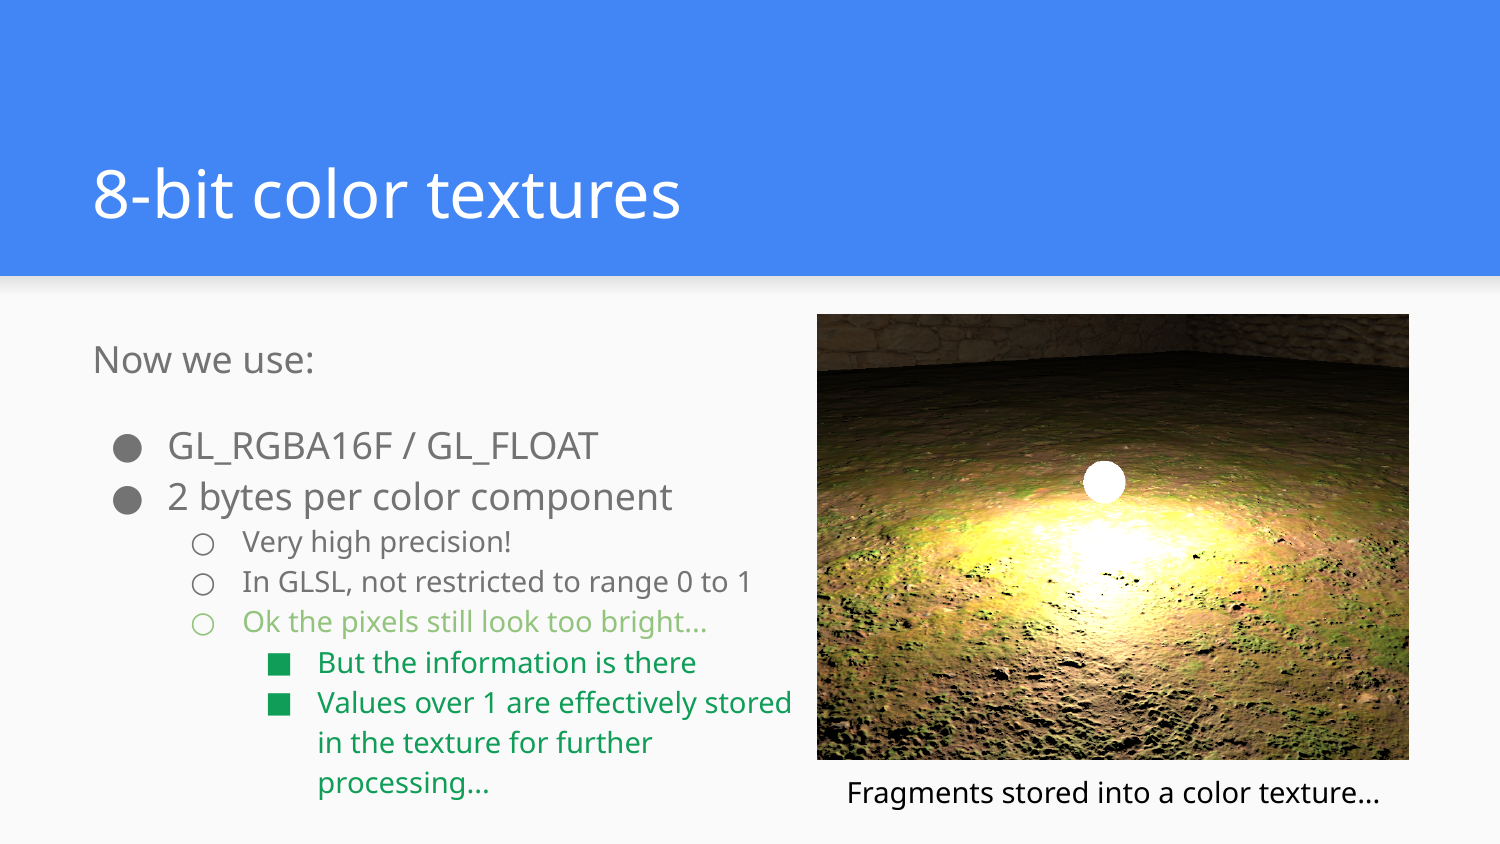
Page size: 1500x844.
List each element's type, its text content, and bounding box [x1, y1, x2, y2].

list Now we use: GL_RGBA16F / GL_FLOAT 2 bytes per color component Very high precision! In GLSL, not restricted to range 0 to 1 Ok the pixels still look too bright... But the information is there Values over 1 are effectively stored in the texture for further processing... [77, 314, 816, 760]
text_box Fragments stored into a color texture... [825, 768, 1403, 827]
picture [817, 314, 1409, 760]
title 8-bit color textures [77, 121, 1427, 248]
